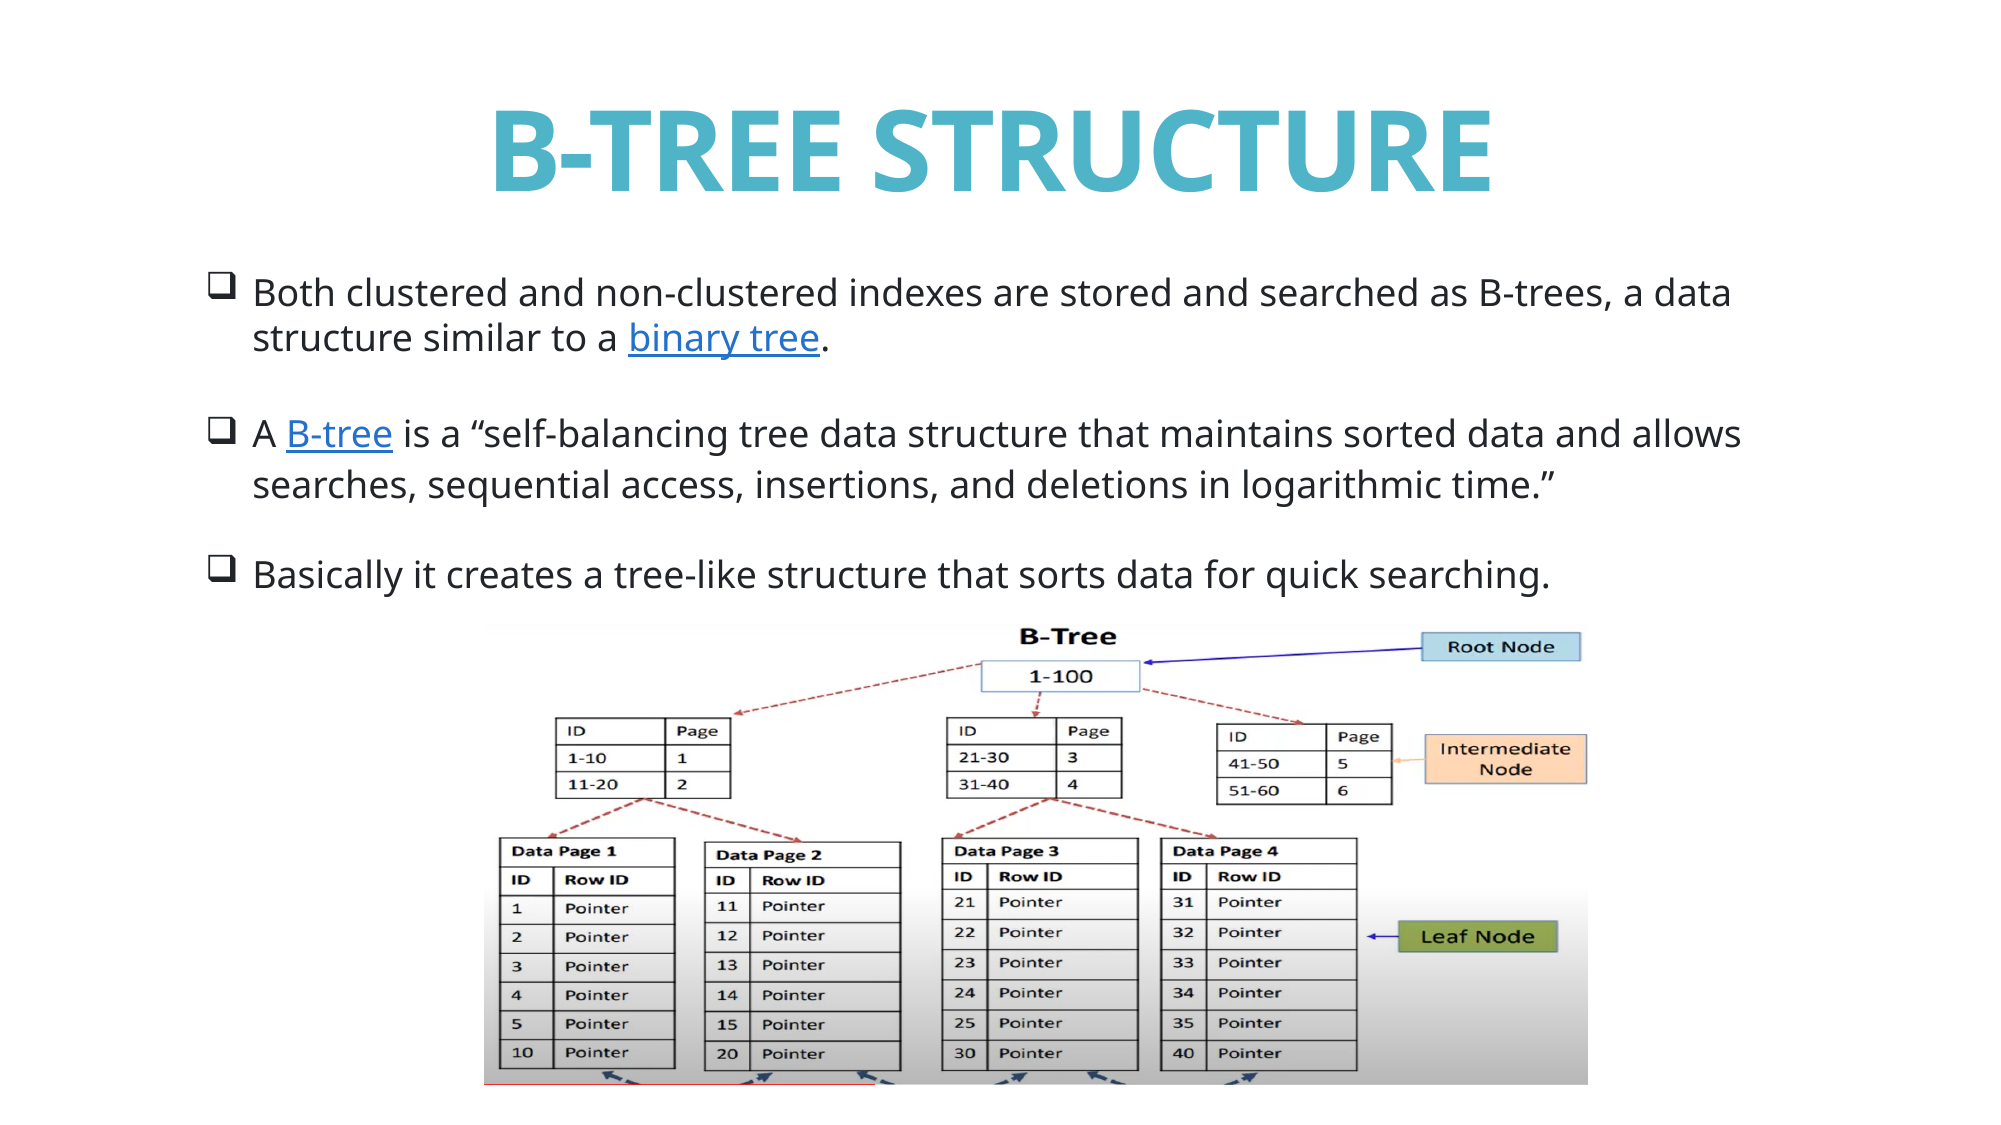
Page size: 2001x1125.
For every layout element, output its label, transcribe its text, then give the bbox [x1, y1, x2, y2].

title B-TREE STRUCTURE [107, 81, 1875, 232]
text_box Both clustered and non-clustered indexes are stored and searched as B-trees, a data structure similar to a binary tree. A B-tree is a “self-balancing tree data structure that maintains sorted data and allows searches, sequential access, insertions, and deletions in logarithmic time.” Basically it creates a tree-like structure that sorts data for quick searching. [190, 261, 1818, 694]
picture [484, 624, 1588, 1085]
